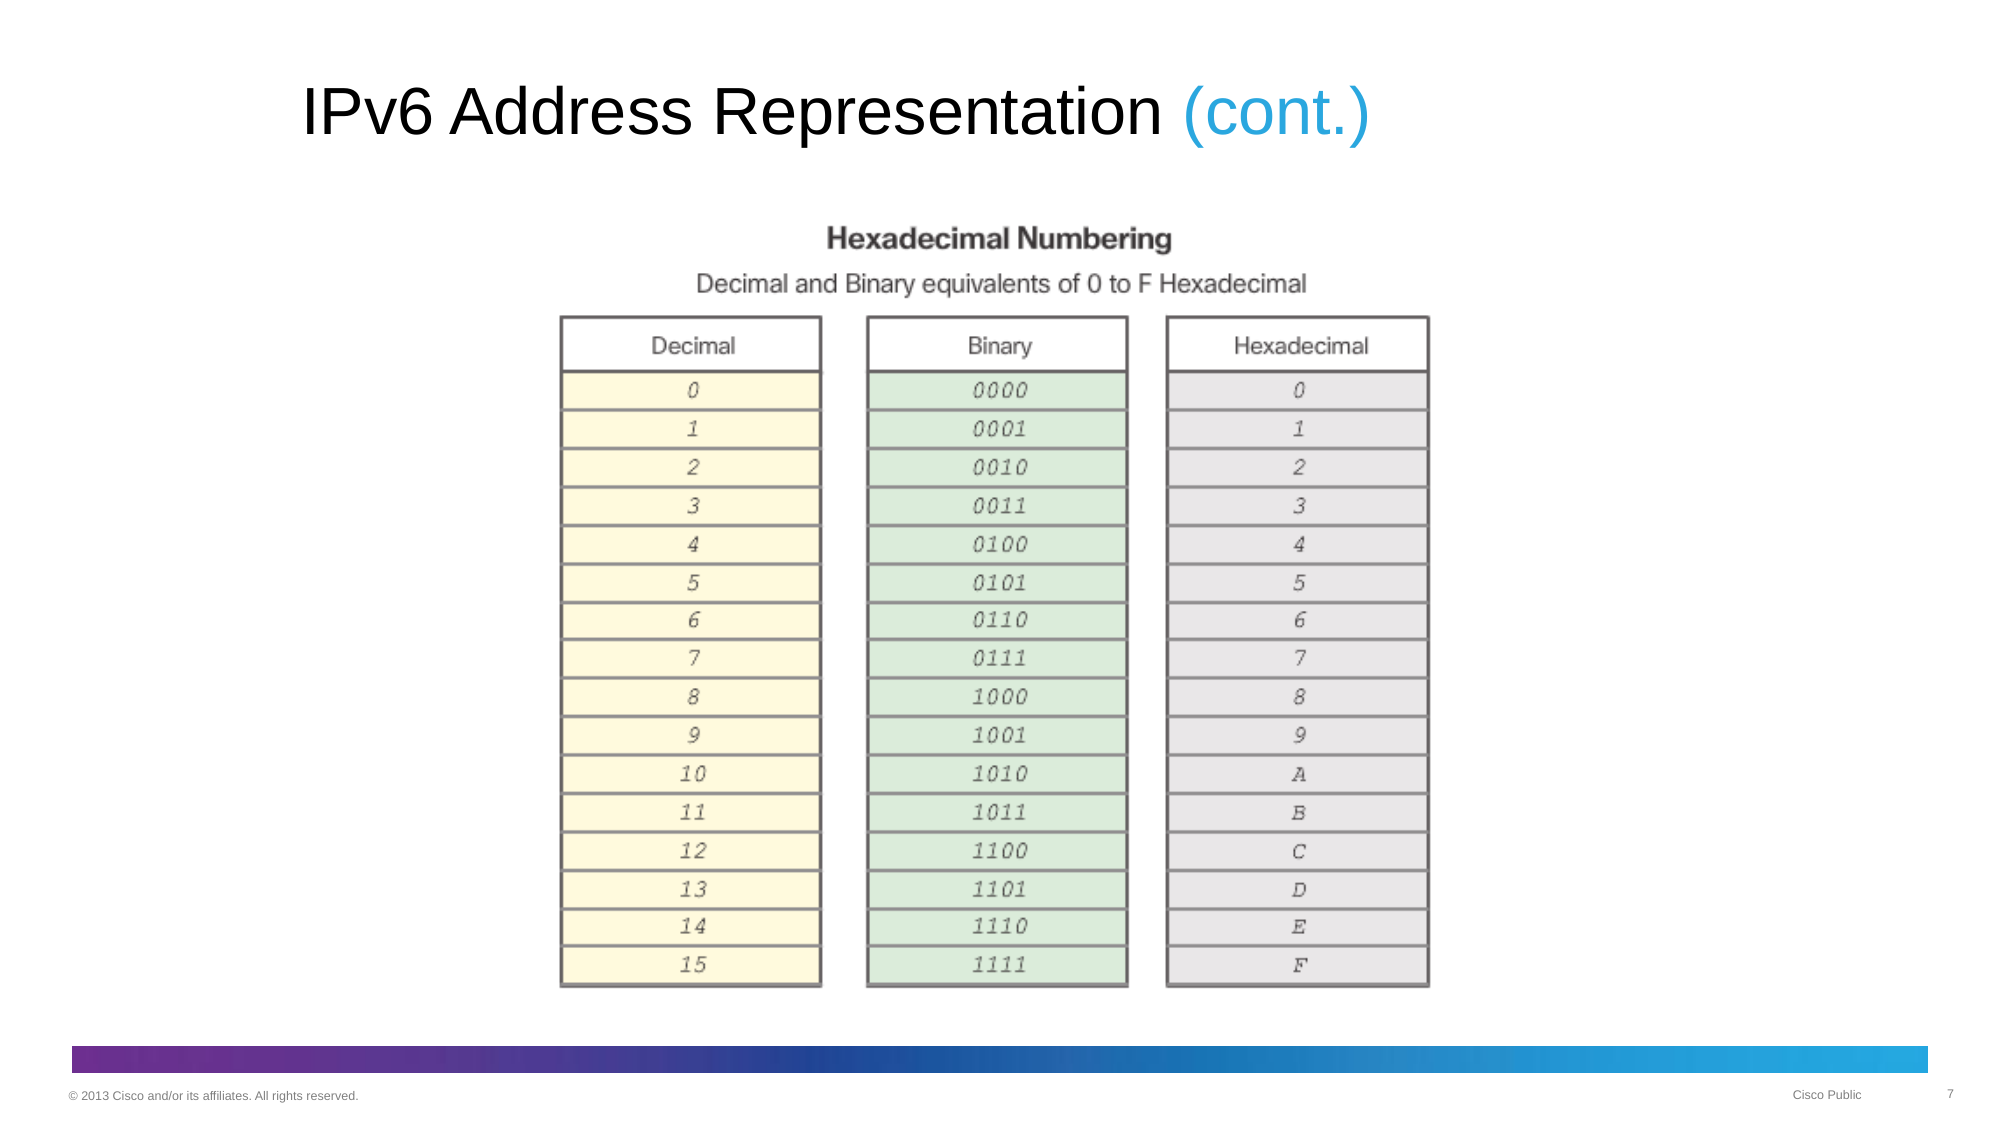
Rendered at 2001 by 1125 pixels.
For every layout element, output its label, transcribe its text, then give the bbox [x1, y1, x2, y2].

picture [507, 214, 1492, 1032]
picture [72, 1046, 1928, 1073]
title IPv6 Address Representation (cont.) [287, 17, 1697, 155]
